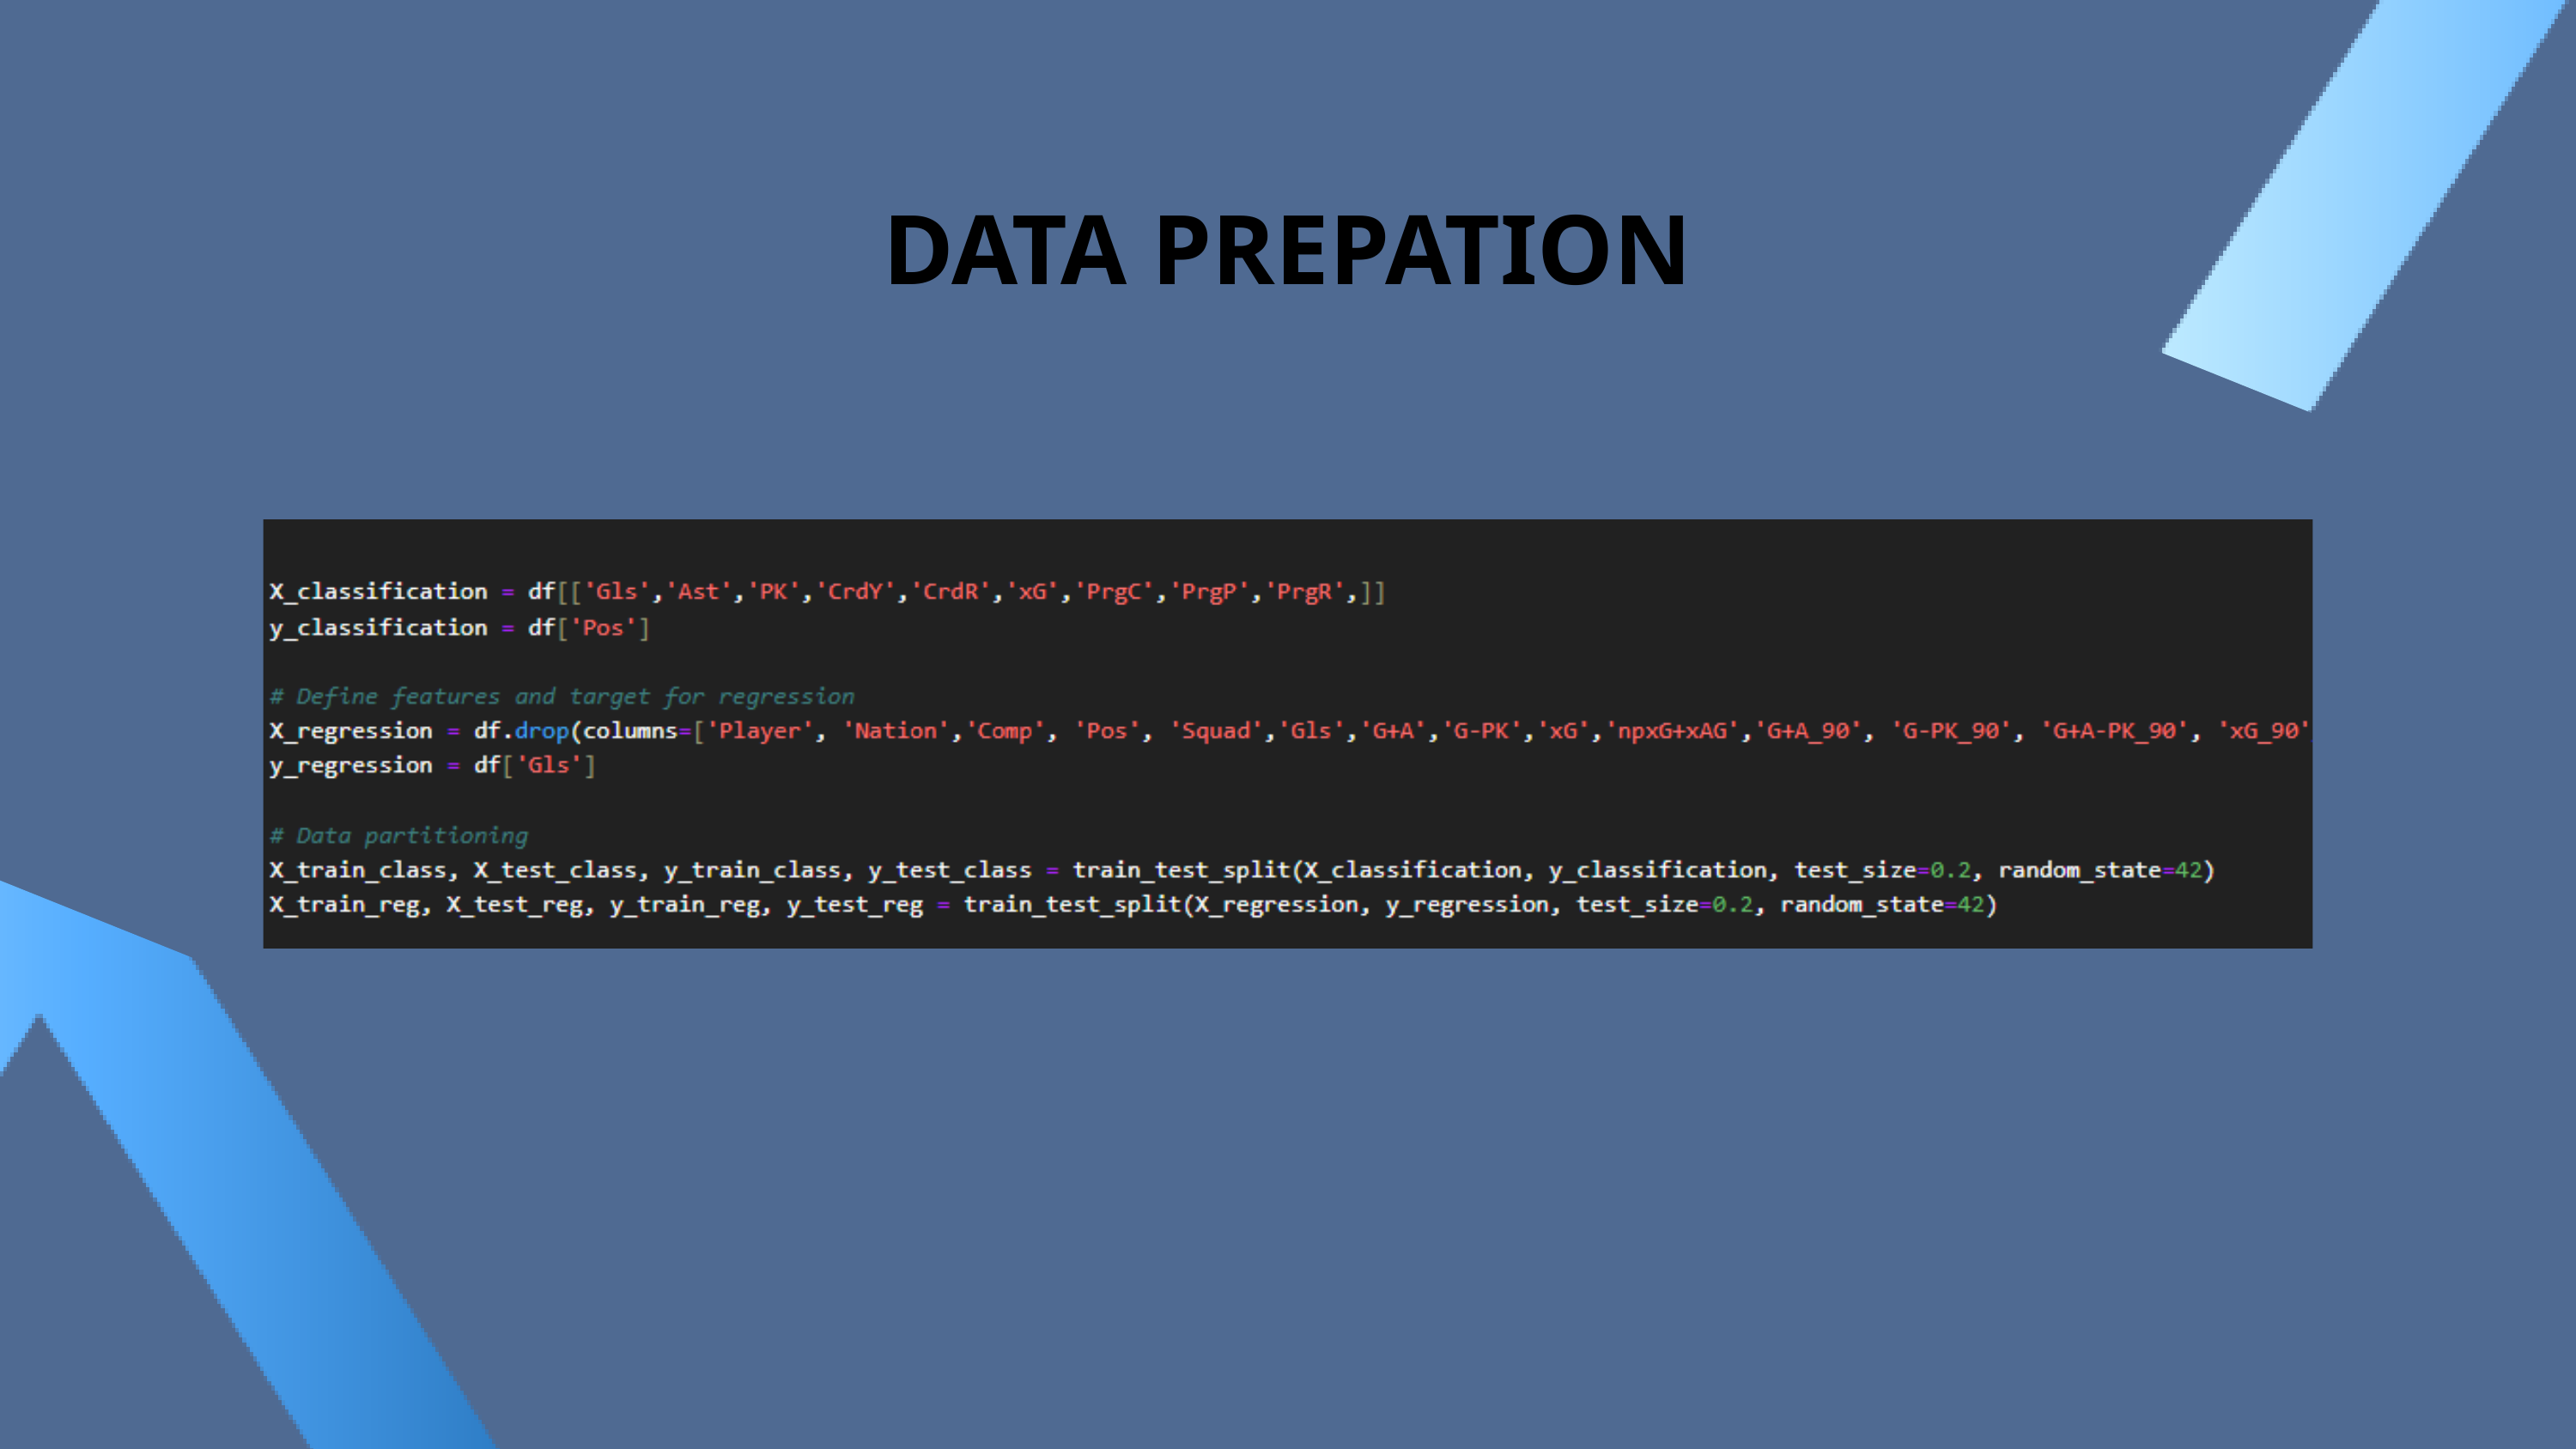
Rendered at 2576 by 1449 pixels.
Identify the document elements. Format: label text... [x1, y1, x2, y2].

text_box [1923, 0, 2576, 519]
text_box DATA PREPATION [869, 188, 1707, 305]
text_box [0, 880, 775, 1449]
text_box [263, 519, 2313, 949]
